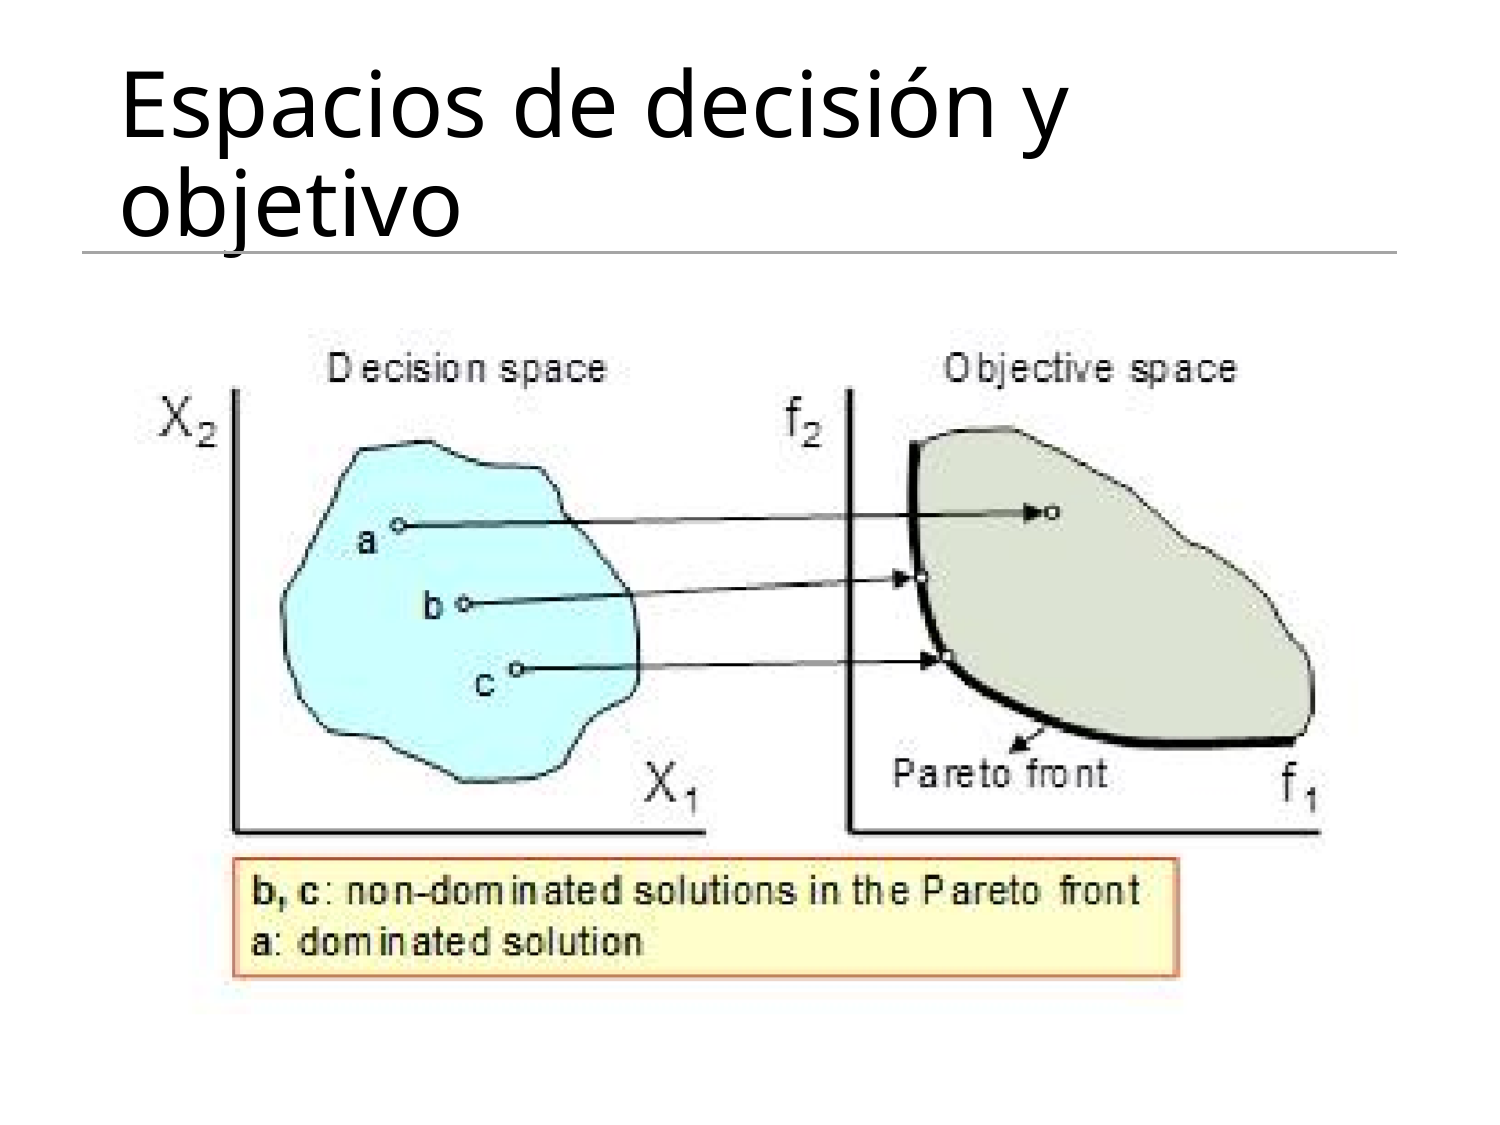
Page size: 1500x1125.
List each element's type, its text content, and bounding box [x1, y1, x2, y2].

title Espacios de decisión y objetivo [103, 48, 1397, 251]
title Espacios de decisión y objetivo [103, 254, 1397, 266]
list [112, 300, 1388, 1015]
